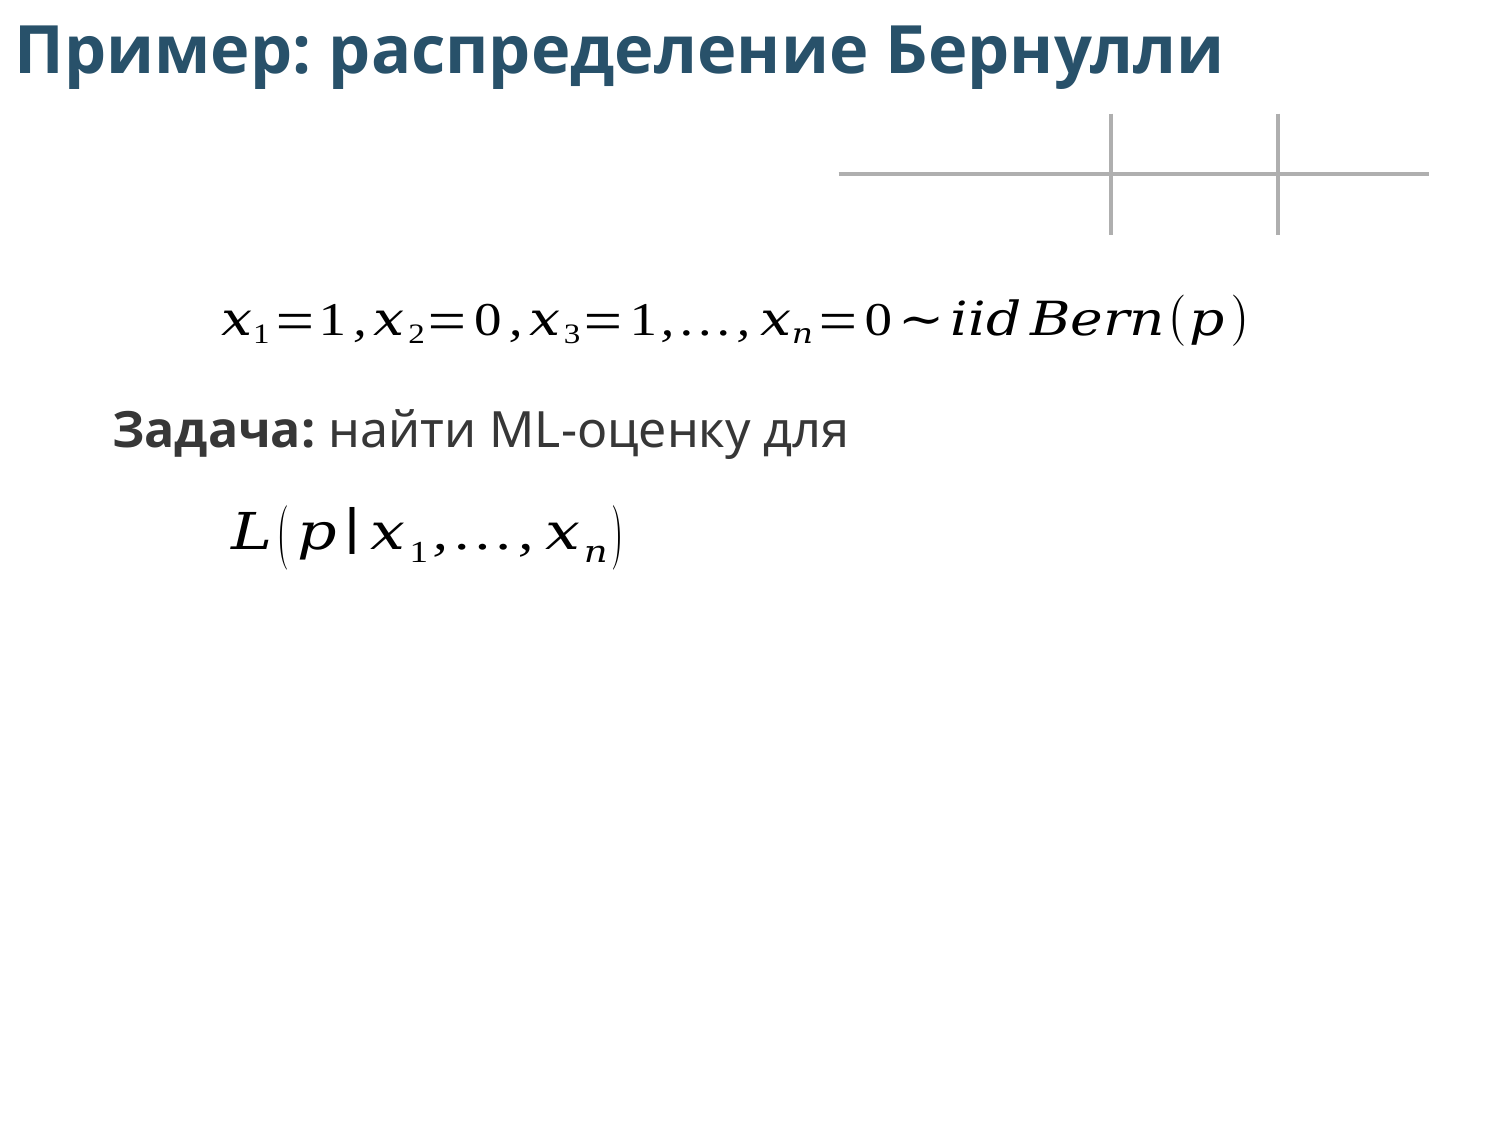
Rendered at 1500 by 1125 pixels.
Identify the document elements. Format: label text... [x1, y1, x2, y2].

text_box Пример: распределение Бернулли [0, 0, 1500, 96]
